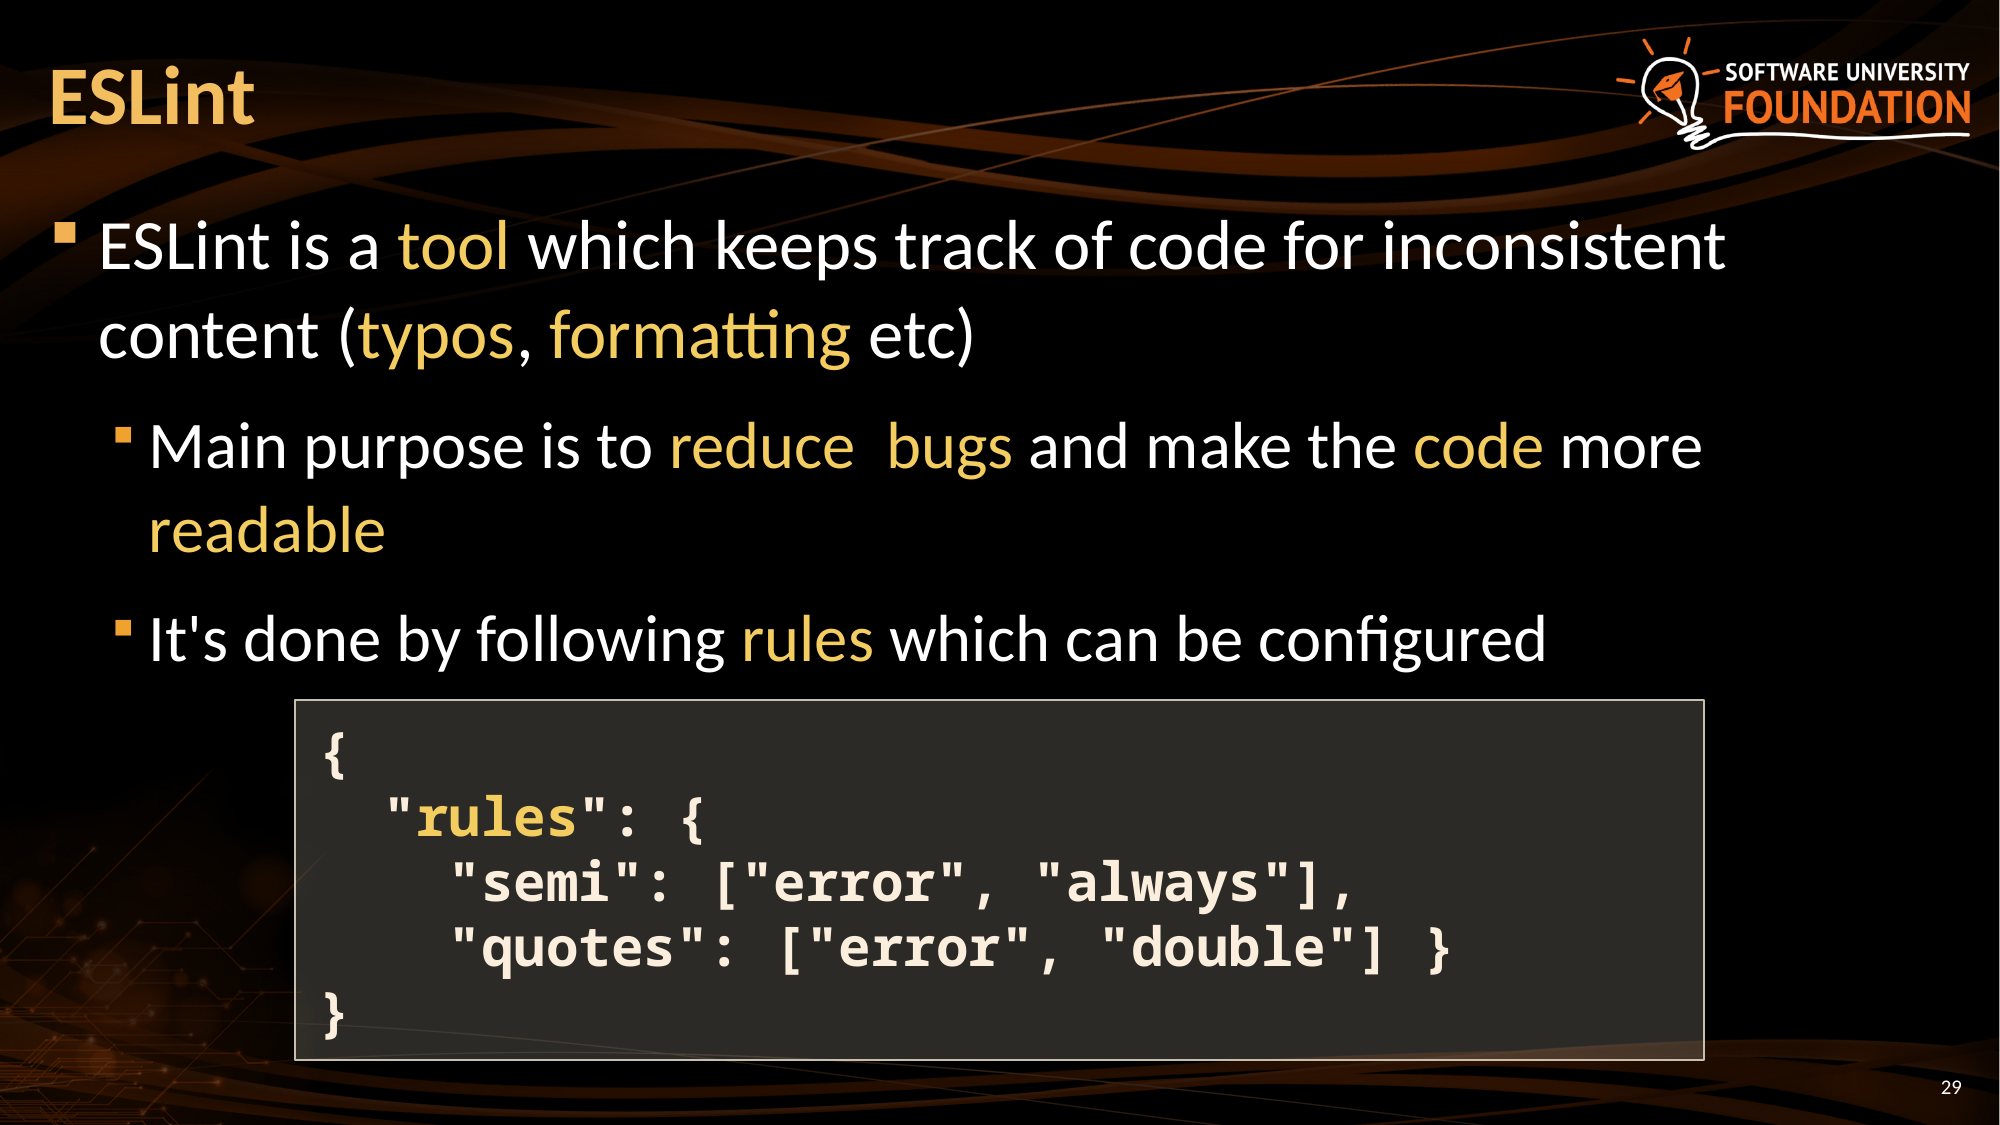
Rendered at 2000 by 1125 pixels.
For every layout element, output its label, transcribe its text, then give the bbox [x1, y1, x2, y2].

title ESLint [30, 6, 1602, 189]
picture [0, 0, 2000, 1125]
list ESLint is a tool which keeps track of code for inconsistent content (typos, formatting etc) Main purpose is to reduce bugs and make the code more readable It's done by following rules which can be configured [31, 188, 1968, 1103]
text_box { "rules": { "semi": ["error", "always"], "quotes": ["error", "double"] } } [295, 699, 1705, 1061]
